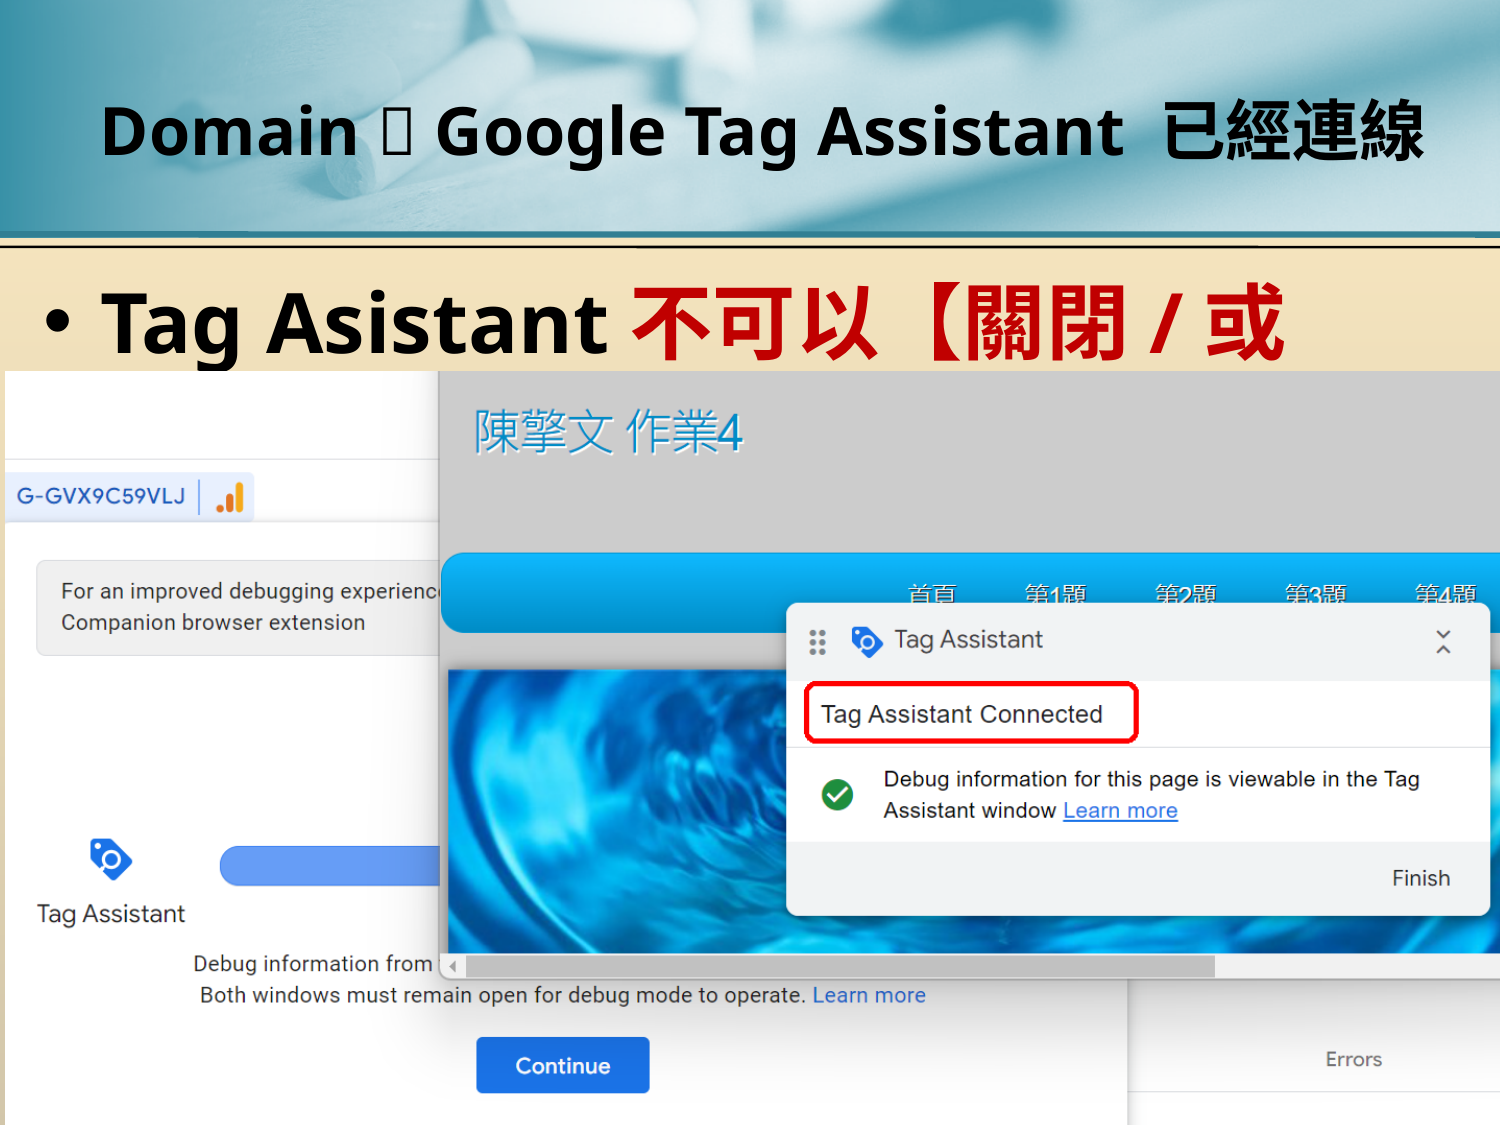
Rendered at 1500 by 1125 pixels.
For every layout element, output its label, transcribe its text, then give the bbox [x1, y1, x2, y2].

picture [4, 371, 1500, 1125]
picture [1157, 585, 1163, 592]
list Tag Asistant不可以【關閉/或Finish】 [29, 262, 1481, 369]
picture [1336, 585, 1345, 590]
picture [934, 585, 955, 590]
picture [1466, 585, 1474, 590]
picture [1417, 584, 1423, 592]
title Domain  Google Tag Assistant 已經連線 [45, 24, 1481, 233]
picture [1076, 585, 1084, 590]
